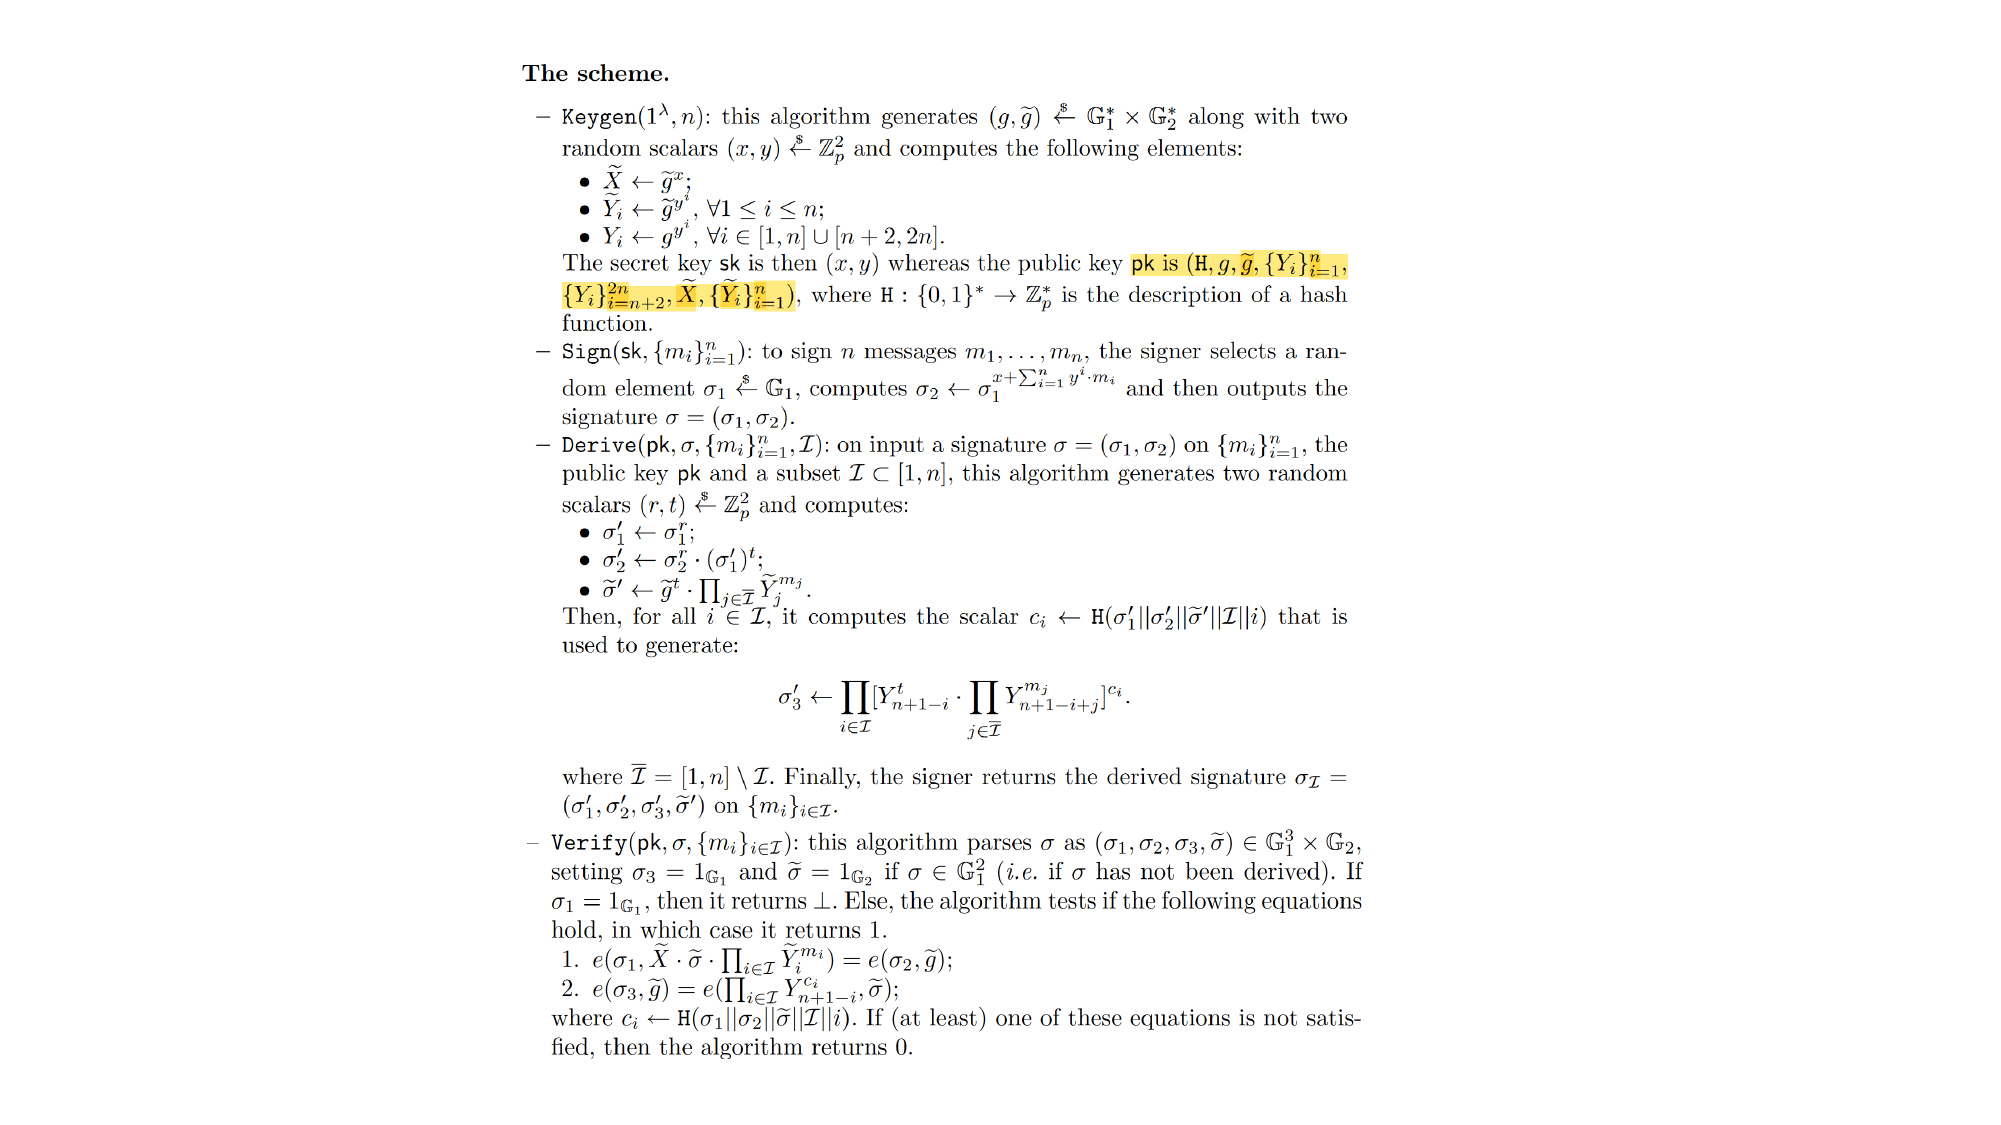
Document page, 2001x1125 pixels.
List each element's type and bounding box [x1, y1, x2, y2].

picture [508, 56, 1375, 819]
picture [517, 827, 1376, 1059]
